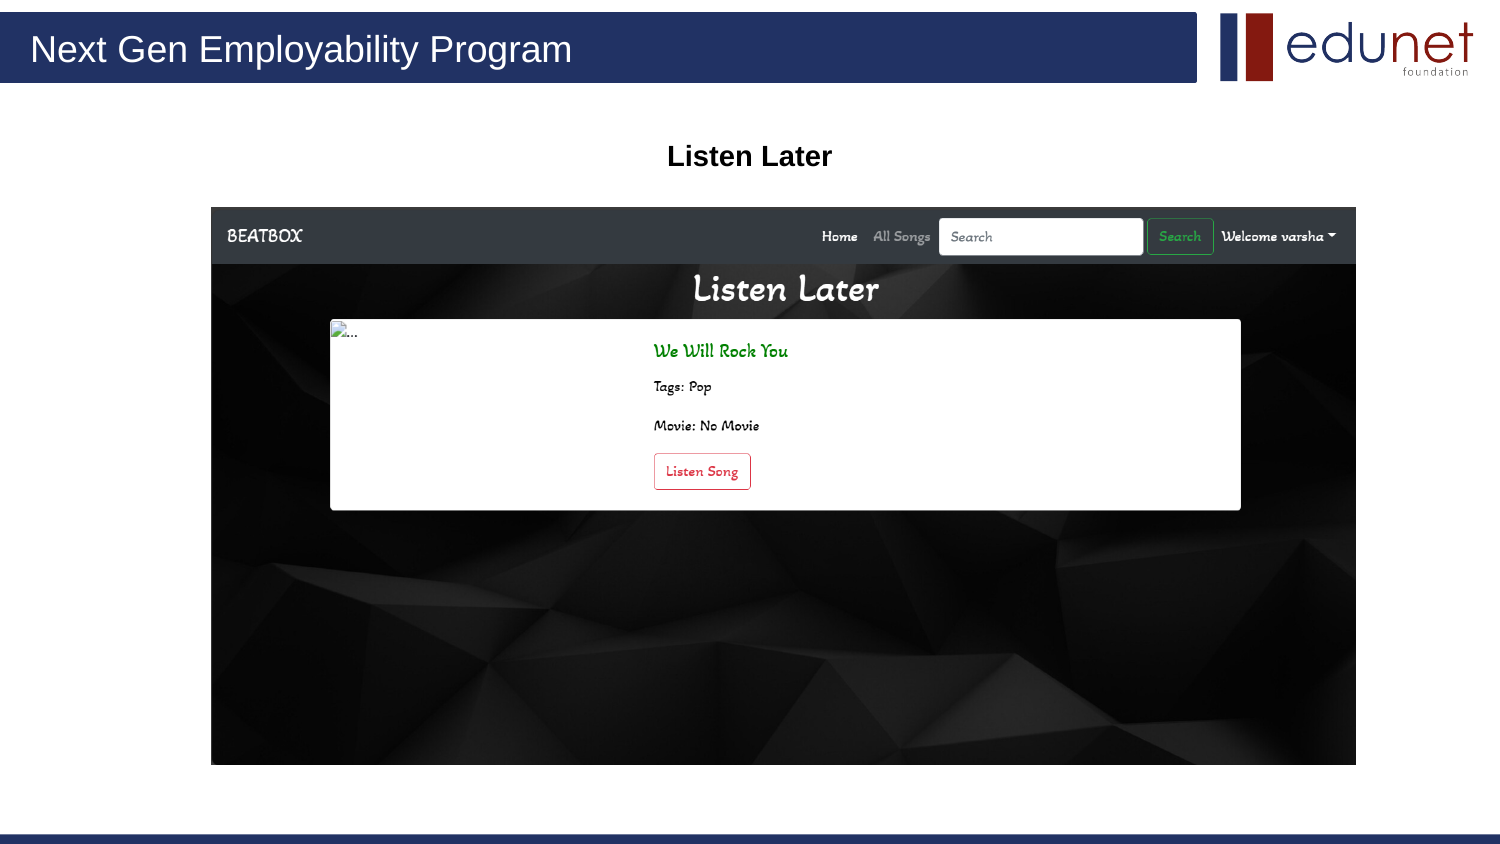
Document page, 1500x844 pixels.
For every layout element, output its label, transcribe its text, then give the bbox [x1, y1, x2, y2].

picture [211, 207, 1356, 765]
title Listen Later [103, 101, 1397, 208]
picture [1279, 14, 1482, 83]
